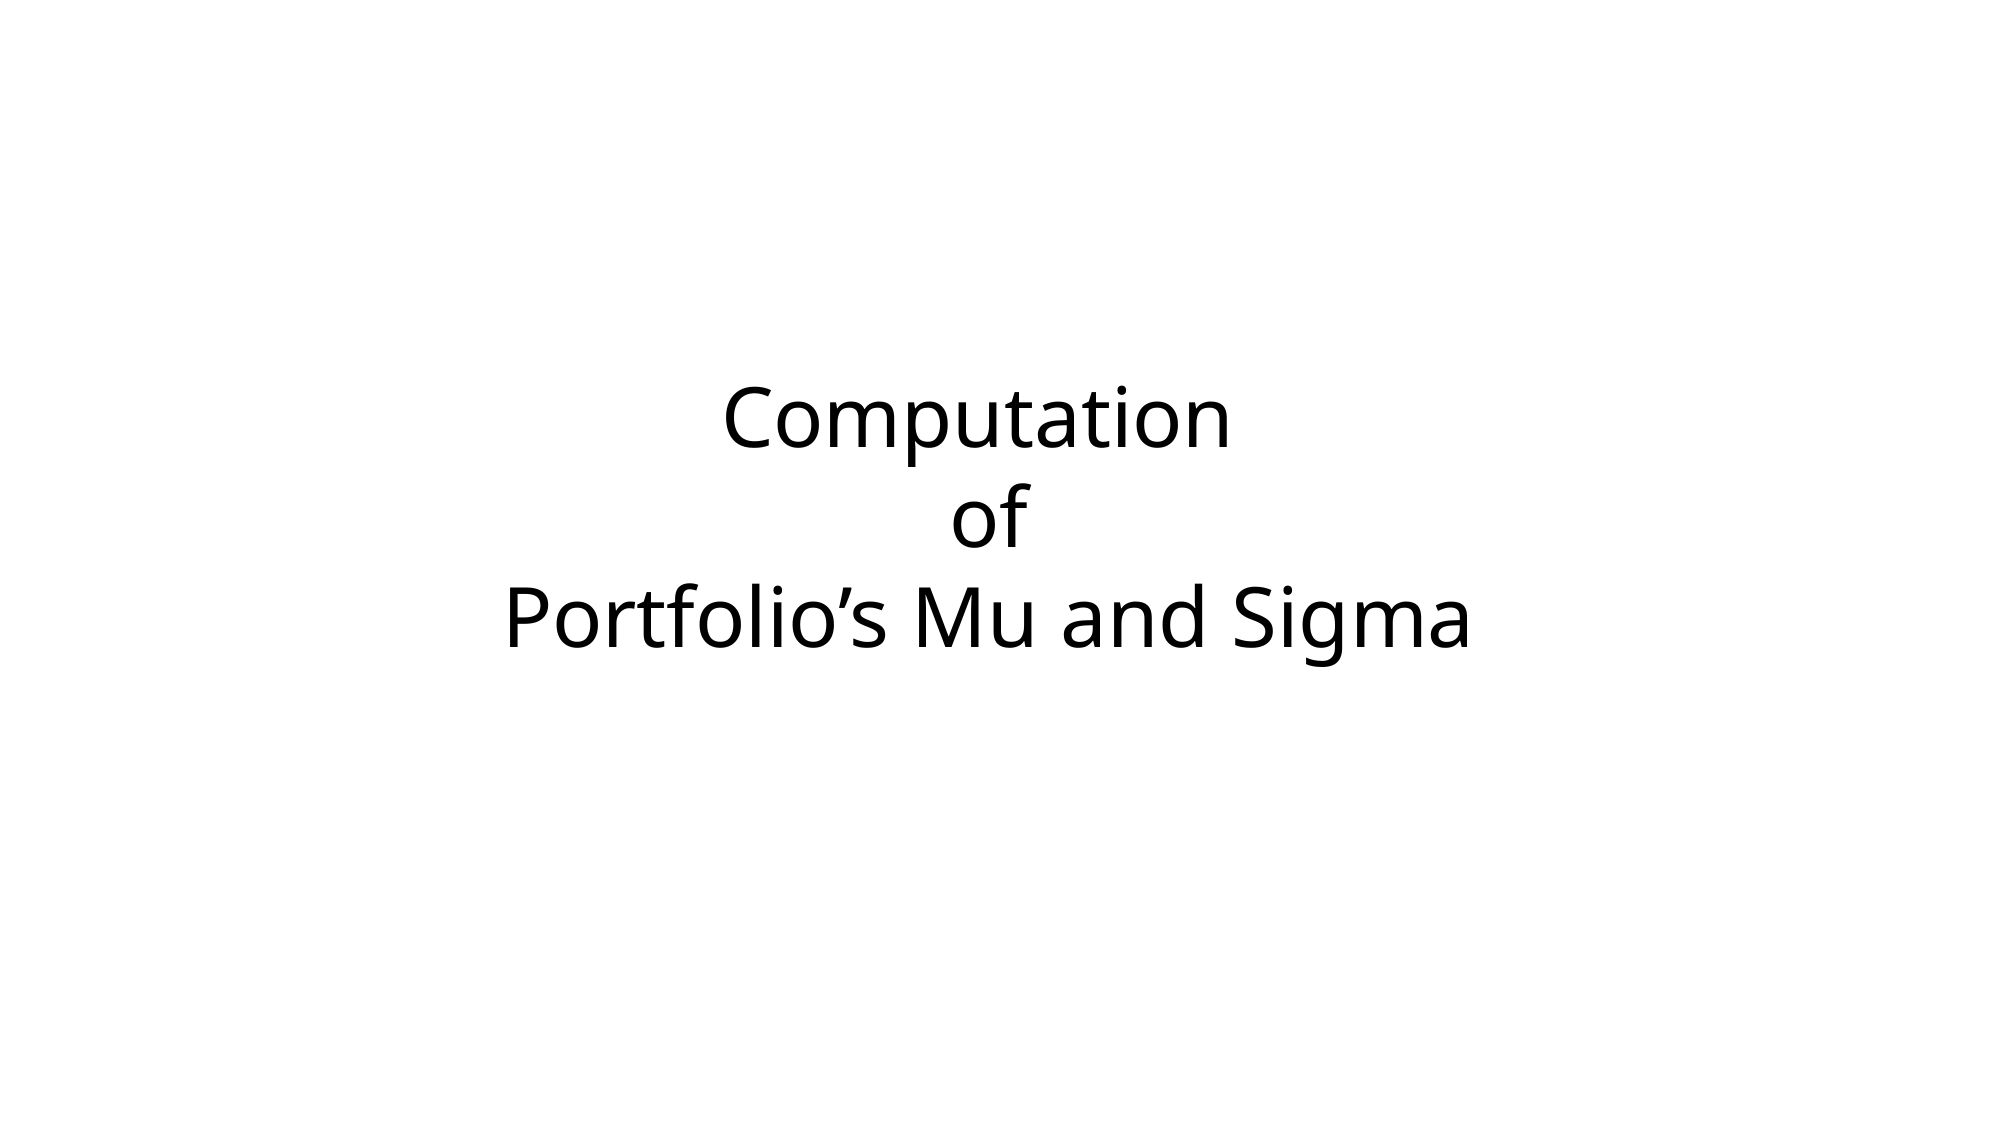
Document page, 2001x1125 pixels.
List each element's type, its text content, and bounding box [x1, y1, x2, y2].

text_box Computation of Portfolio’s Mu and Sigma [487, 356, 1491, 672]
